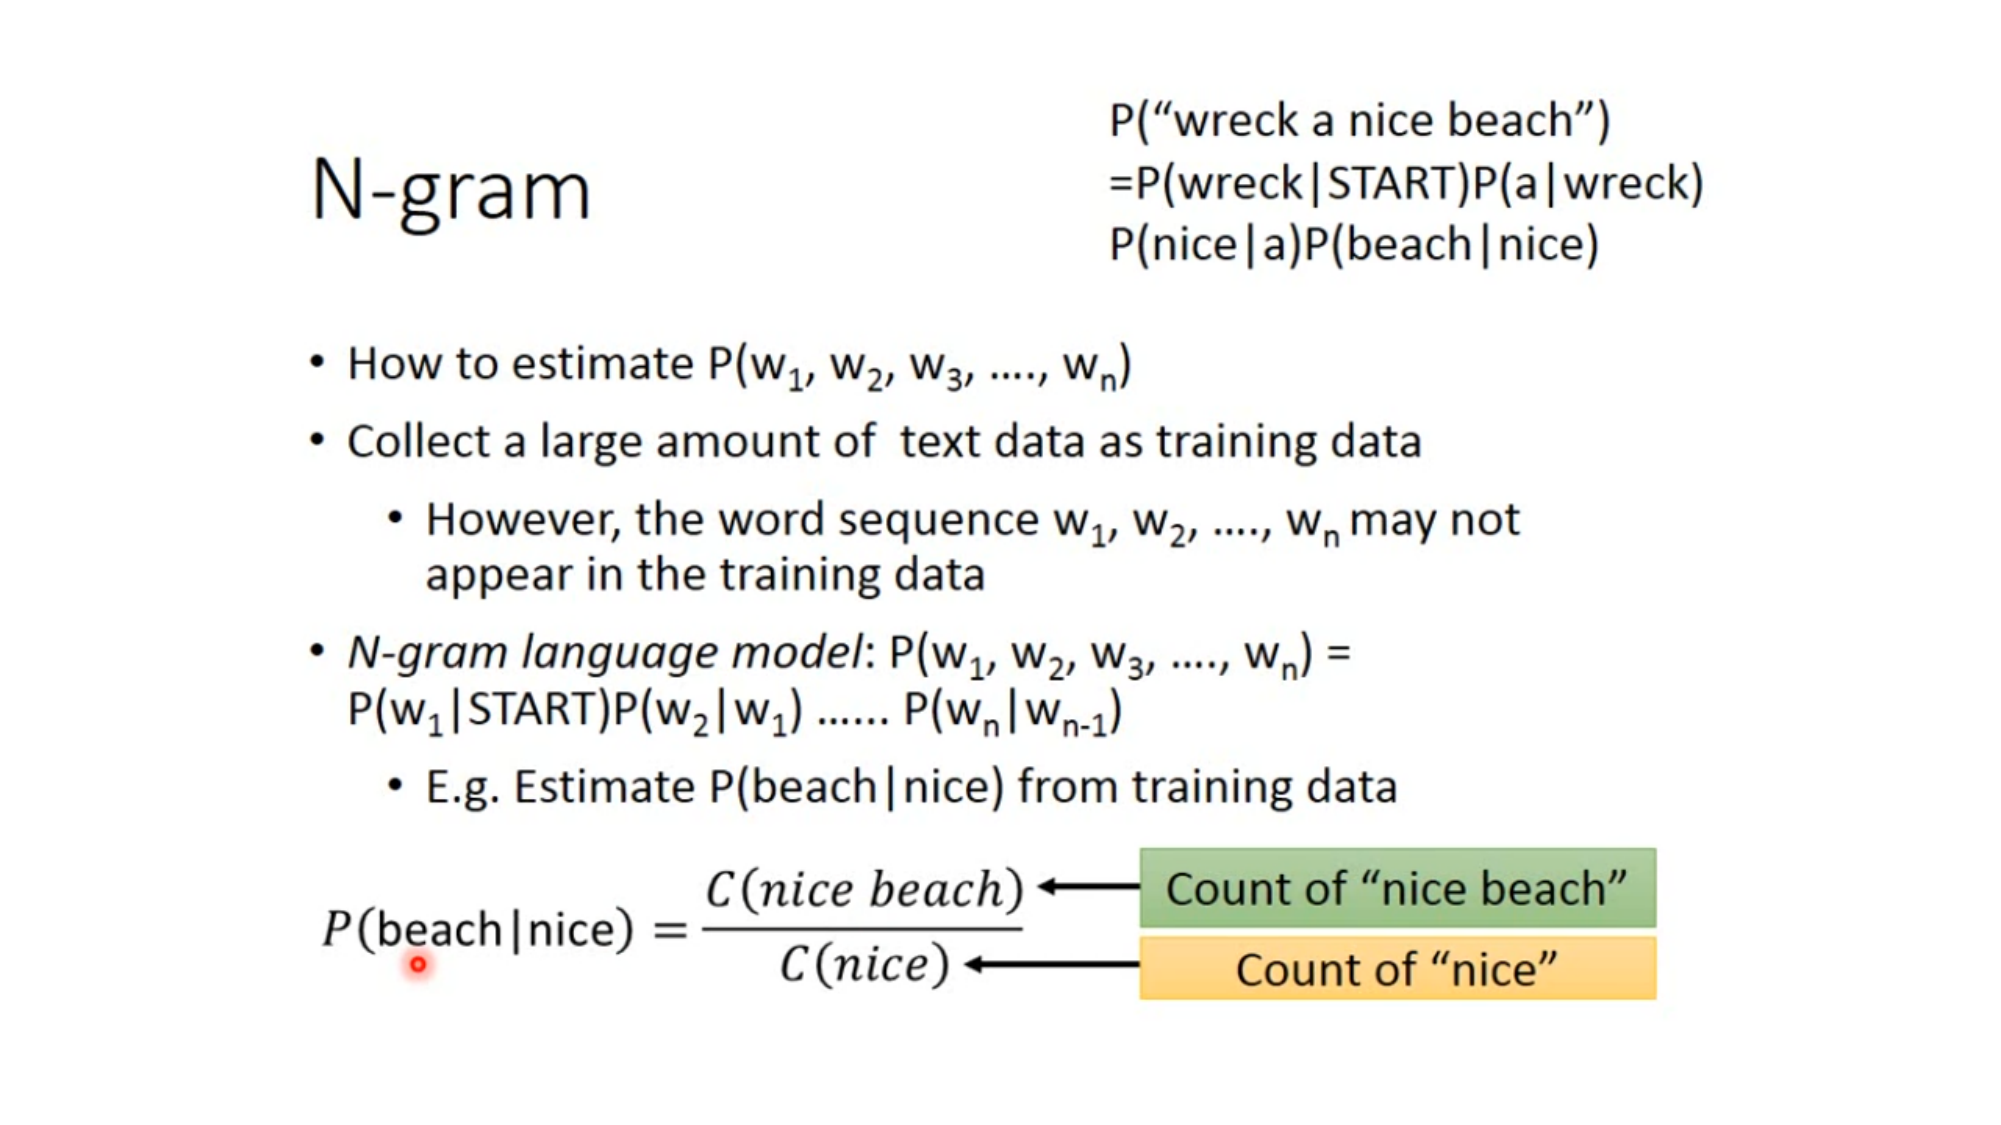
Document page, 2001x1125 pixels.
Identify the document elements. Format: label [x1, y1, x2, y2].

picture [202, 39, 1734, 1086]
